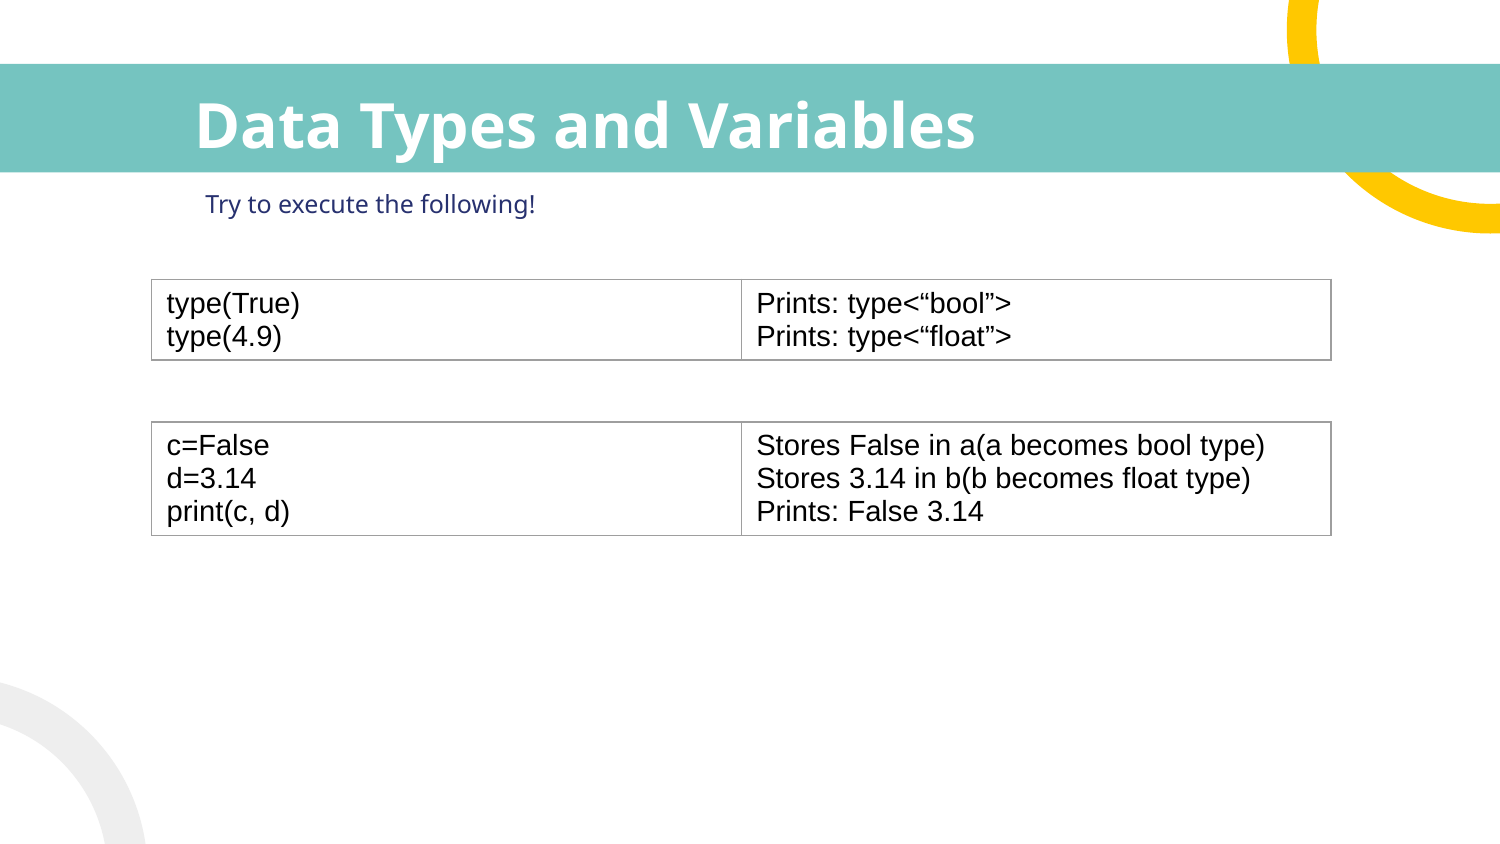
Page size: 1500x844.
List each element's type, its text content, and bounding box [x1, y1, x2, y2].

subtitle Try to execute the following! [115, 173, 1385, 268]
table_header Prints: type<“bool”> Prints: type<“float”> [742, 280, 1330, 359]
title Data Types and Variables [179, 71, 1449, 166]
table_header c=False d=3.14 print(c, d) [152, 423, 741, 535]
table_header type(True) type(4.9) [152, 280, 741, 359]
table_header Stores False in a(a becomes bool type) Stores 3.14 in b(b becomes float type) Prints: False 3.14 [742, 423, 1330, 535]
